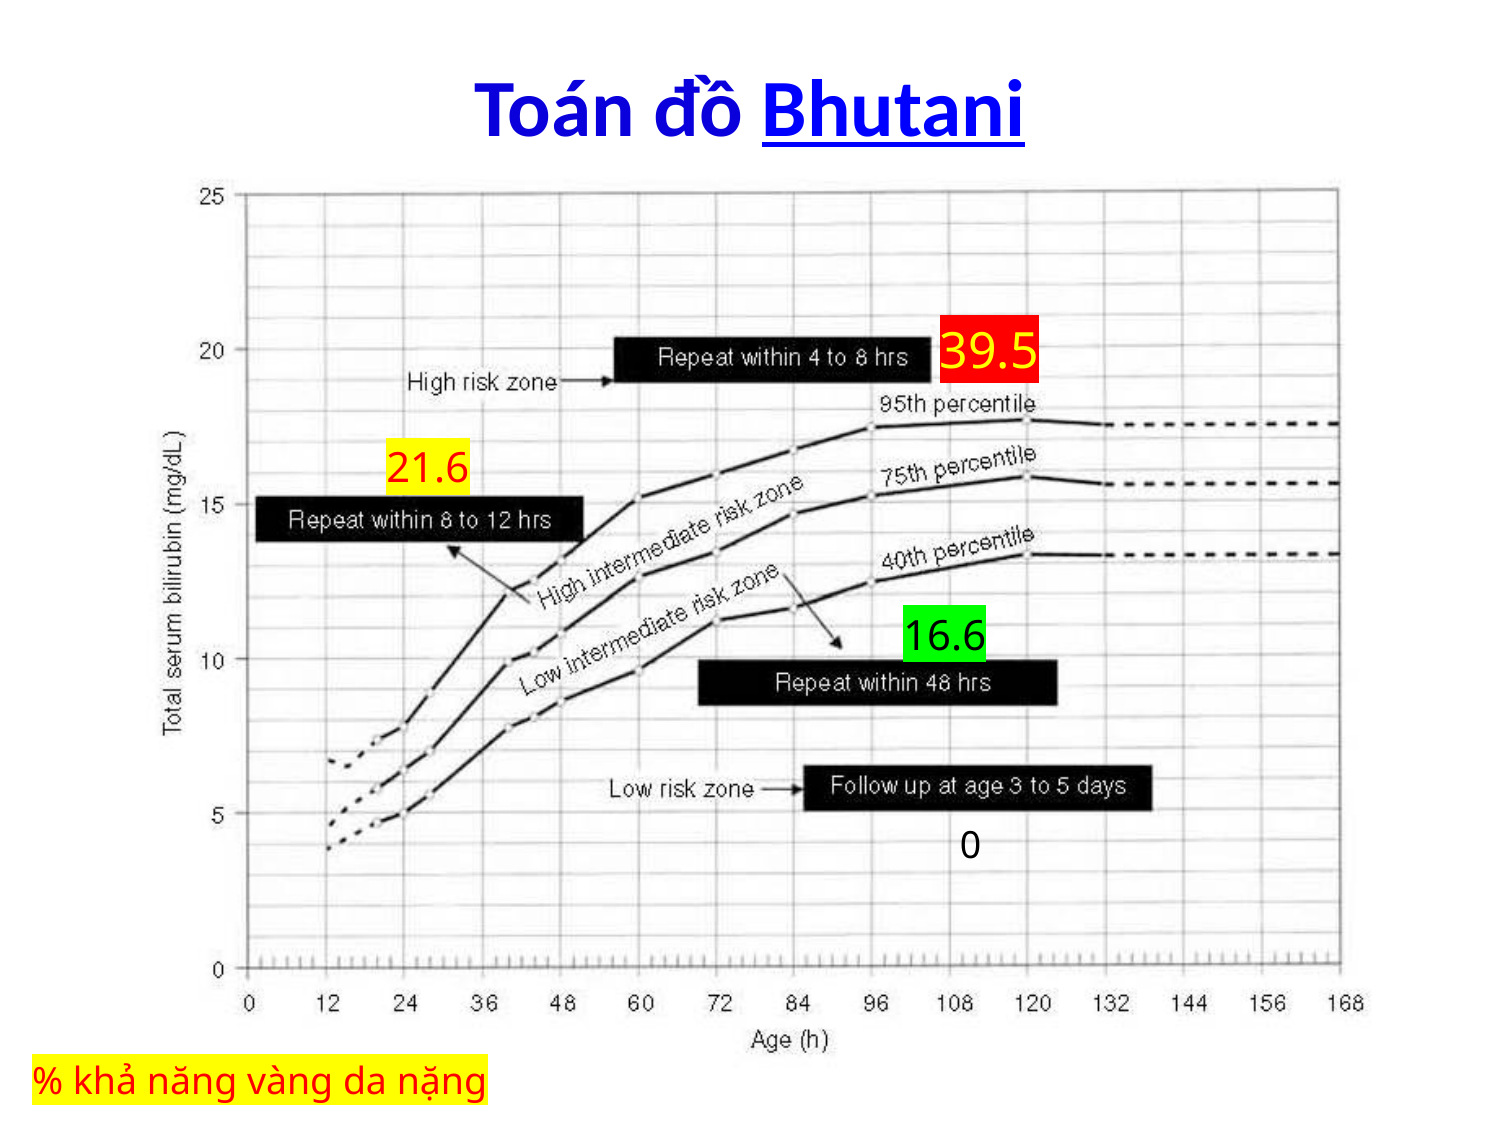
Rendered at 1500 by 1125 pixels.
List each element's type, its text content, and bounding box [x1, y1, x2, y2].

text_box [134, 165, 1423, 1068]
title Toán đồ Bhutani [74, 44, 1426, 164]
text_box % khả năng vàng da nặng [24, 1049, 496, 1110]
